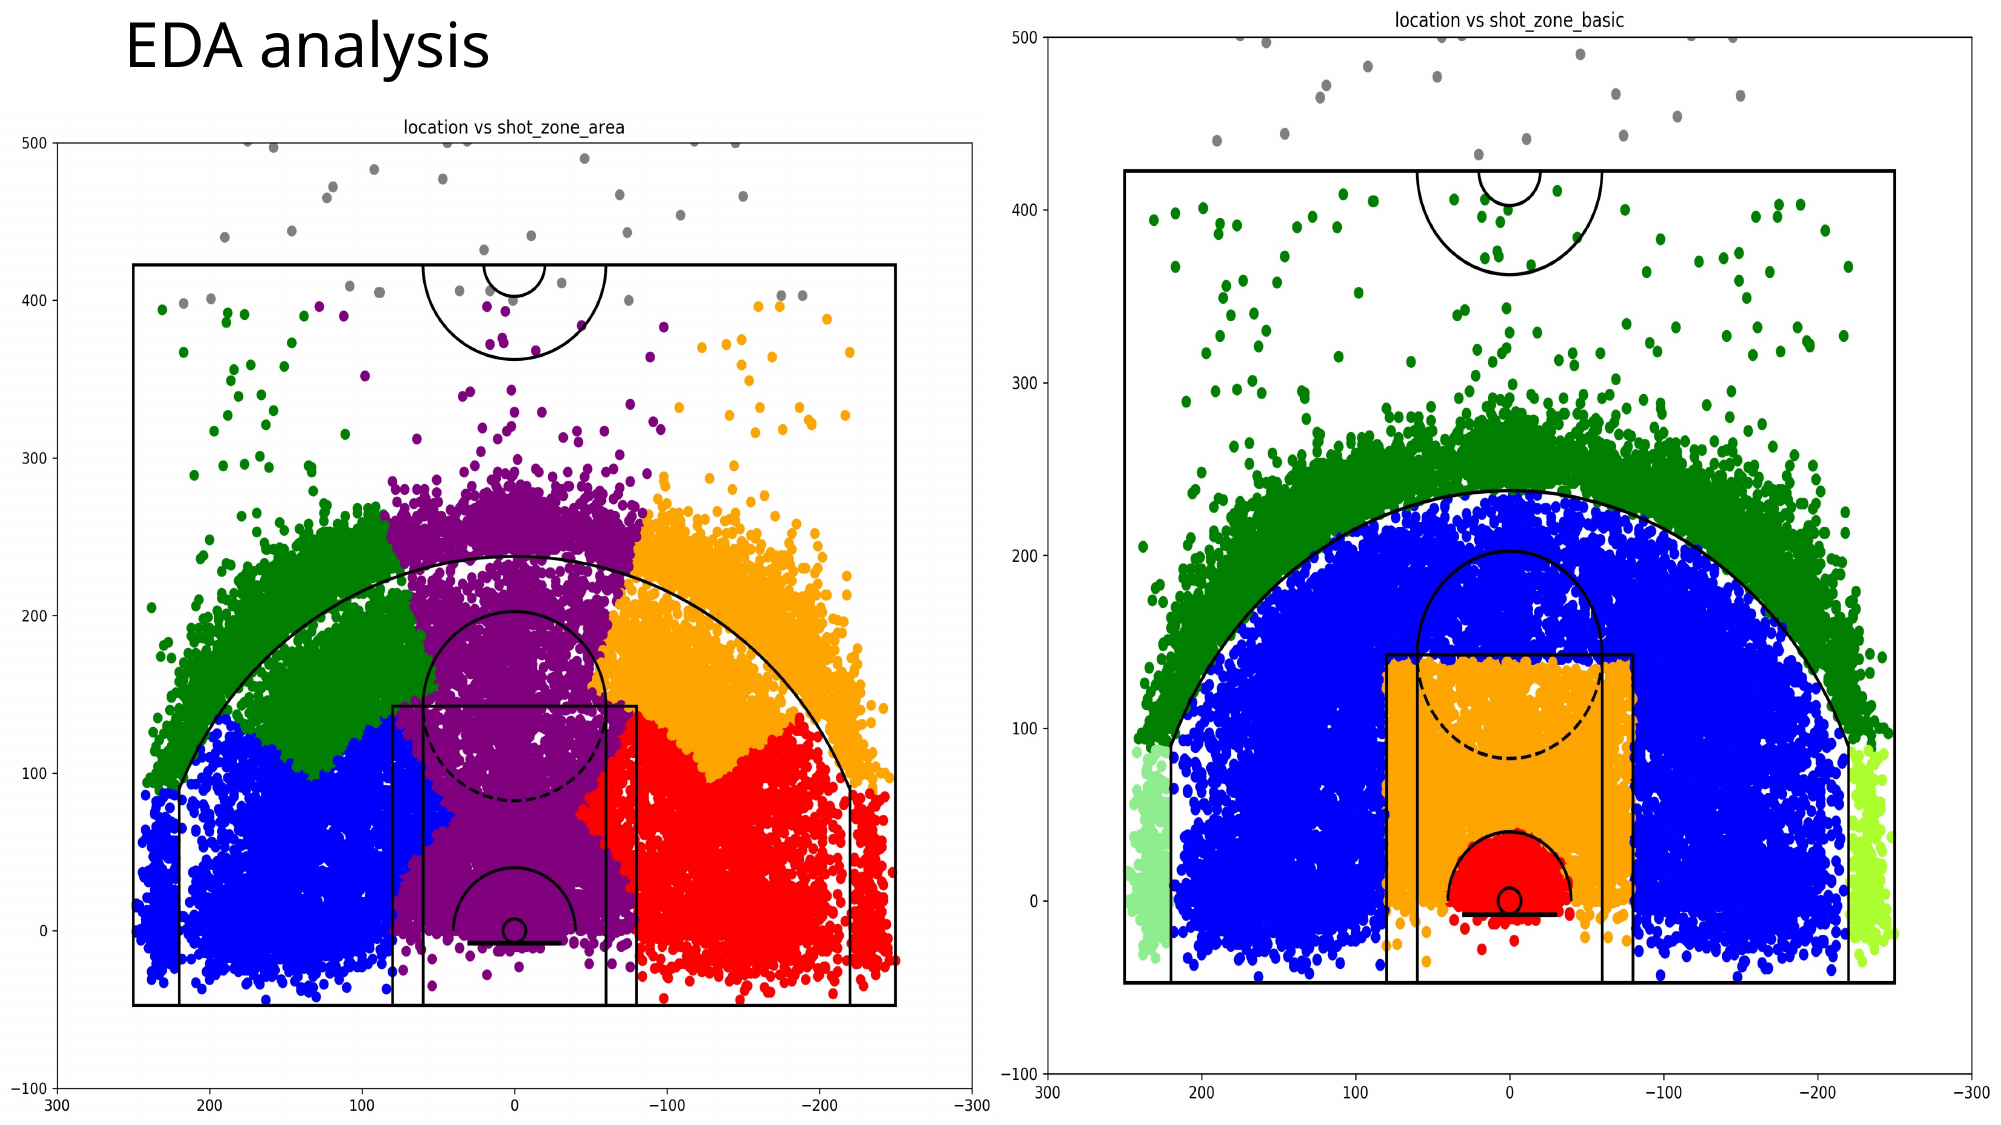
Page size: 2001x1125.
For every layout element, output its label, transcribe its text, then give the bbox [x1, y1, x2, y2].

title EDA analysis [109, 5, 867, 89]
picture [990, 0, 2000, 1114]
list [0, 108, 1000, 1125]
